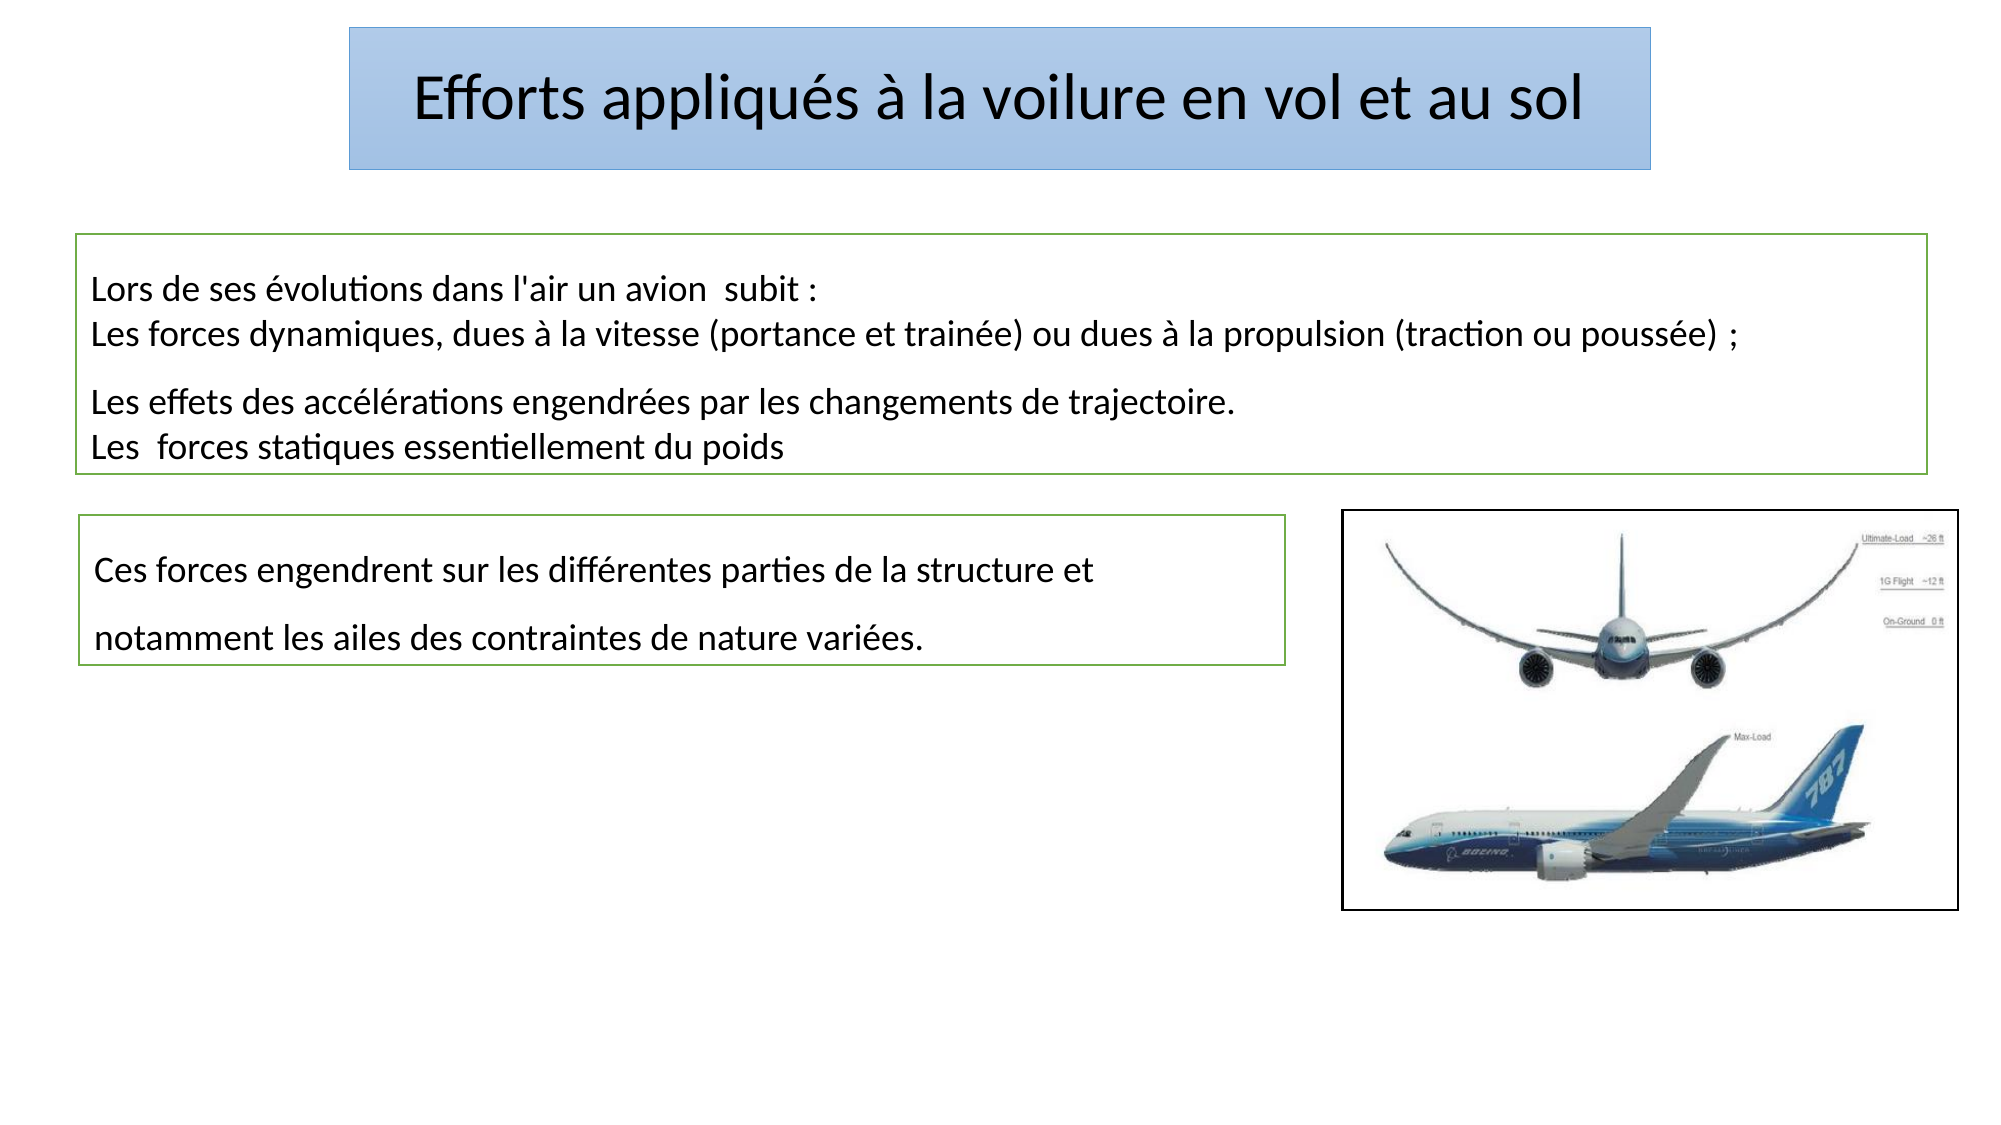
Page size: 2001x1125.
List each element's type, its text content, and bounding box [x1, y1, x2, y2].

text_box Ces forces engendrent sur les différentes parties de la structure et notamment les ailes des contraintes de nature variées. [78, 514, 1286, 666]
text_box Lors de ses évolutions dans l'air un avion subit : Les forces dynamiques, dues à la vitesse (portance et trainée) ou dues à la propulsion (traction ou poussée) ; Les effets des accélérations engendrées par les changements de trajectoire. Les forces statiques essentiellement du poids [75, 233, 1928, 475]
title Efforts appliqués à la voilure en vol et au sol [349, 27, 1651, 170]
picture [1343, 511, 1957, 910]
